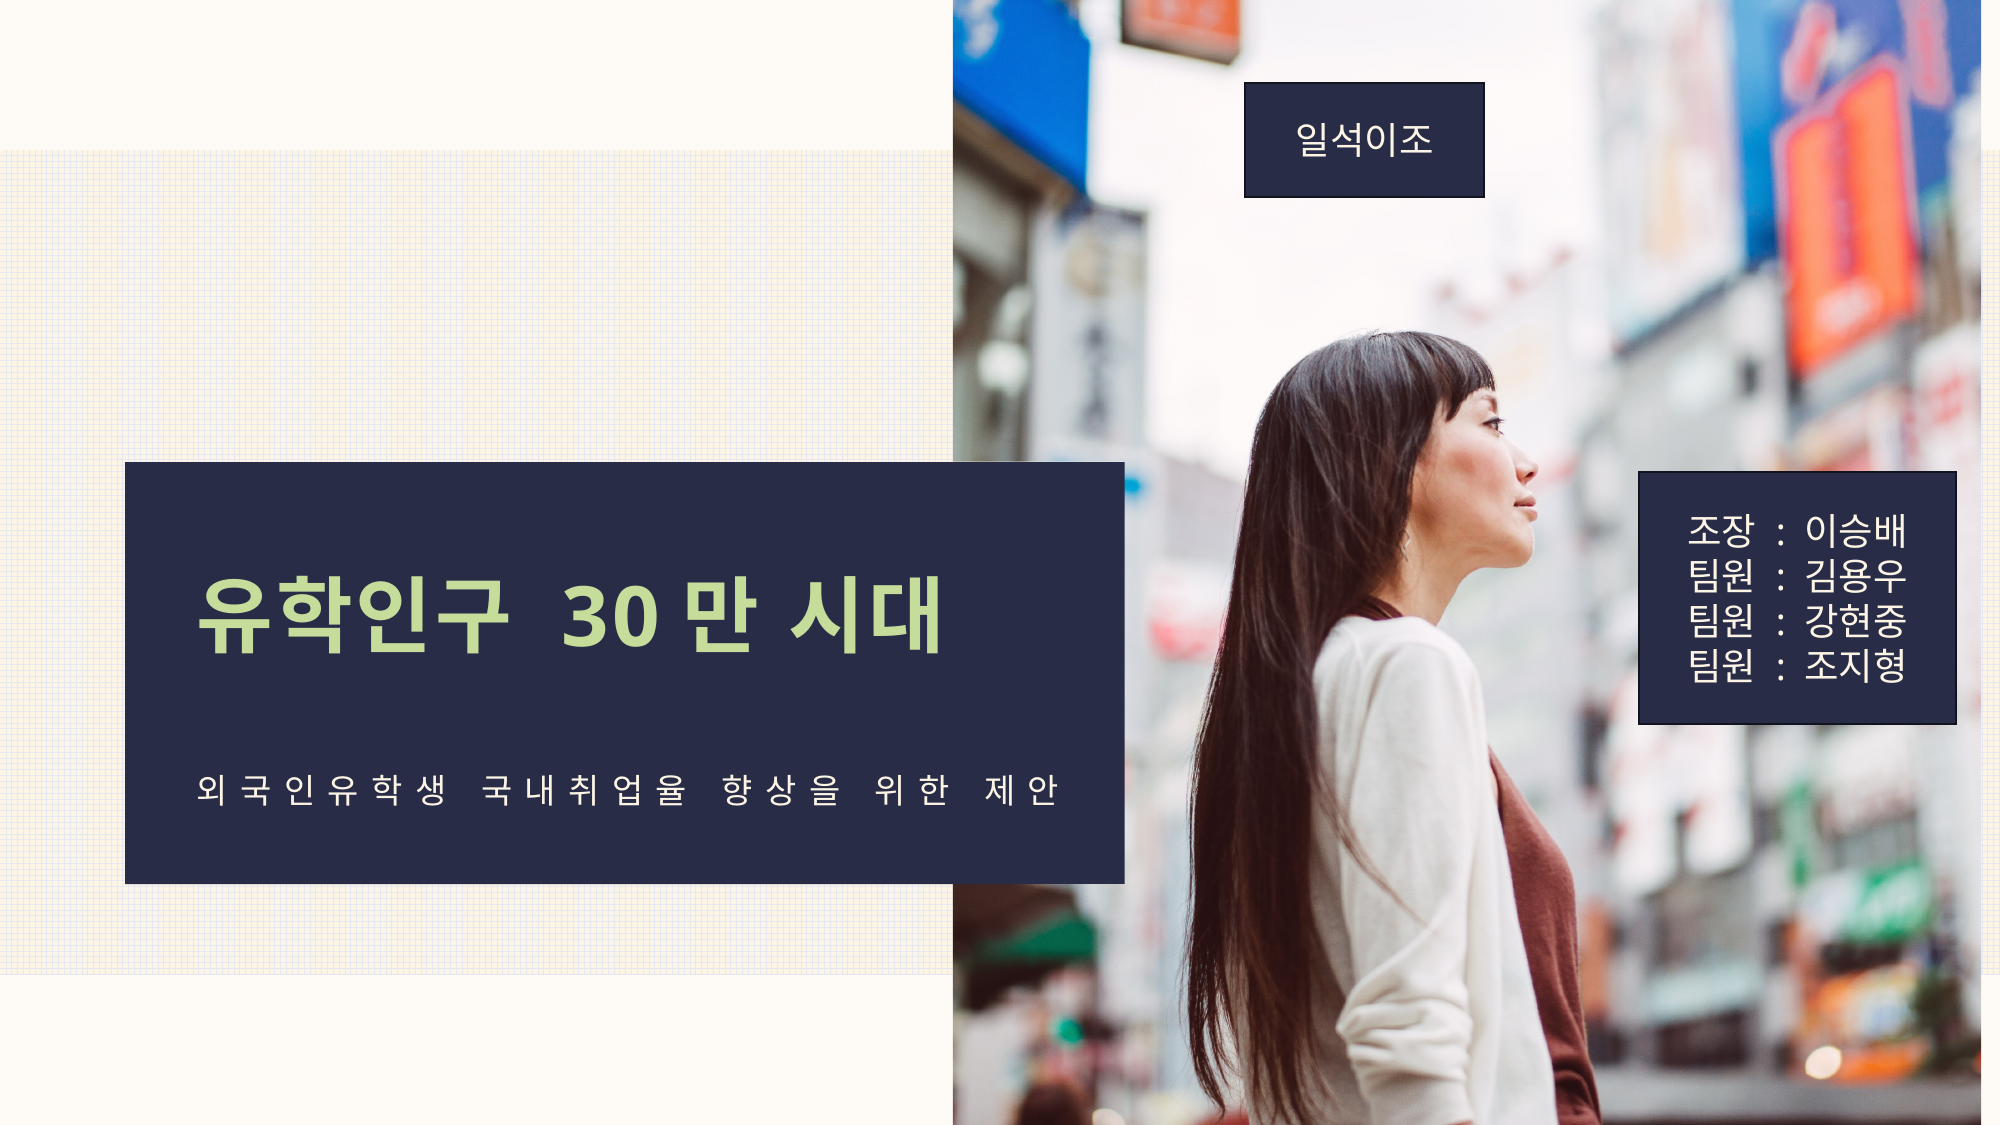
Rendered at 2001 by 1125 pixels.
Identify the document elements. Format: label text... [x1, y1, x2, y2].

list 외국인유학생 국내취업율 향상을 위한 제안 [181, 729, 952, 830]
title 유학인구 30만 시대 [181, 522, 952, 716]
picture [952, 0, 1982, 1125]
